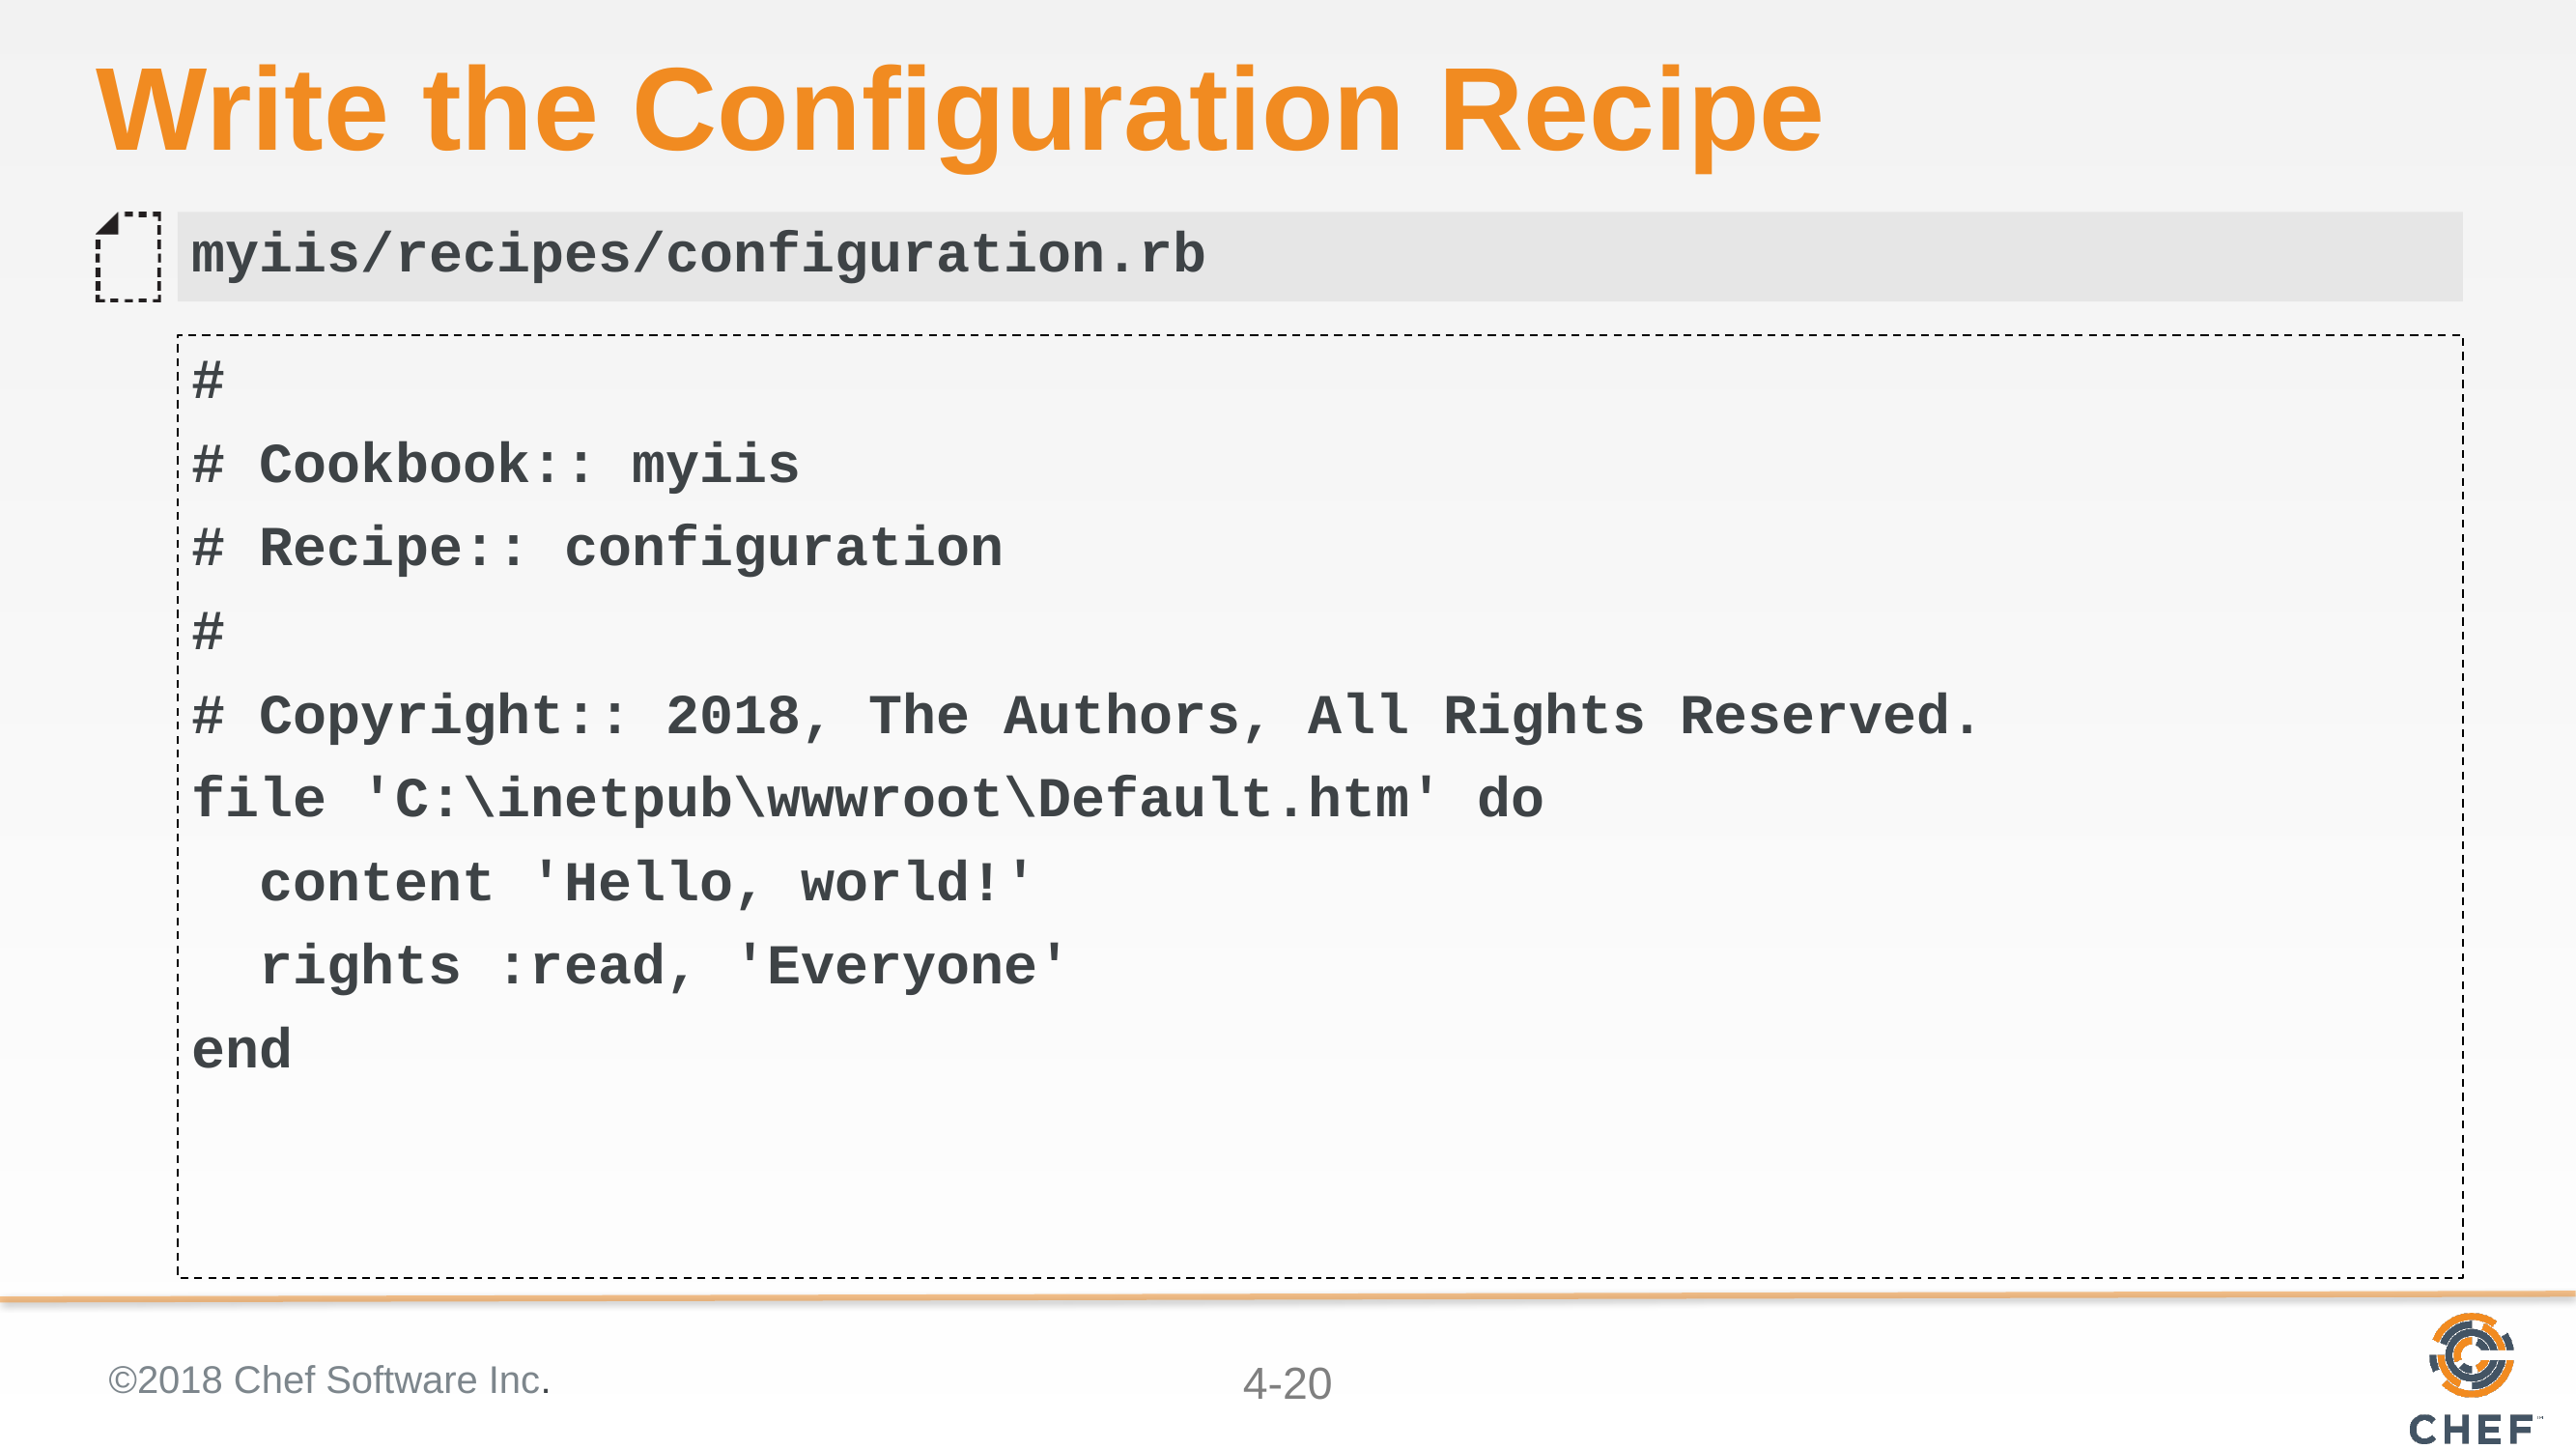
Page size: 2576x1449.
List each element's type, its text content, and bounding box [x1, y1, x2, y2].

list myiis/recipes/configuration.rb [177, 212, 2463, 302]
list # # Cookbook:: myiis # Recipe:: configuration # # Copyright:: 2018, The Authors, All Rights Reserved. file 'C:\inetpub\wwwroot\Default.htm' do content 'Hello, world!' rights :read, 'Everyone' end [177, 334, 2464, 1279]
title Write the Configuration Recipe [96, 48, 2463, 180]
picture [2399, 1297, 2551, 1449]
